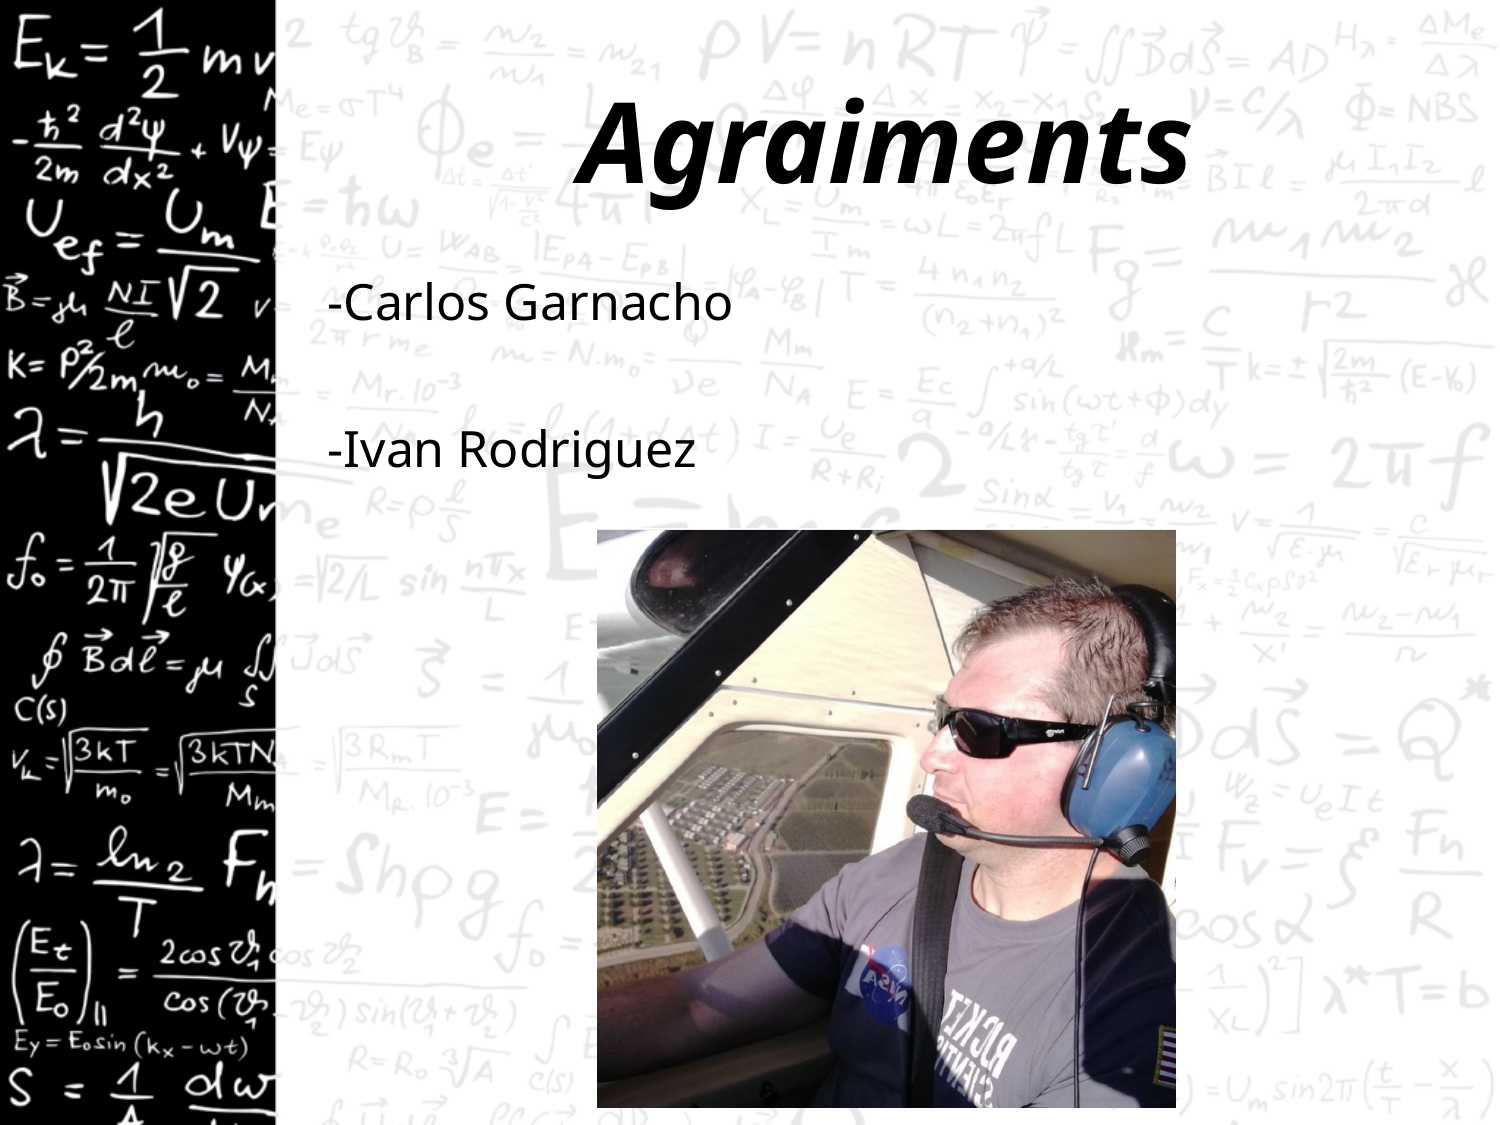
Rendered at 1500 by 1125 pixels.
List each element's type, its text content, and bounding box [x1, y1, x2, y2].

picture [0, 0, 1500, 1125]
title Agraiments [312, 45, 1461, 233]
list -Carlos Garnacho -Ivan Rodriguez [312, 255, 1463, 1005]
